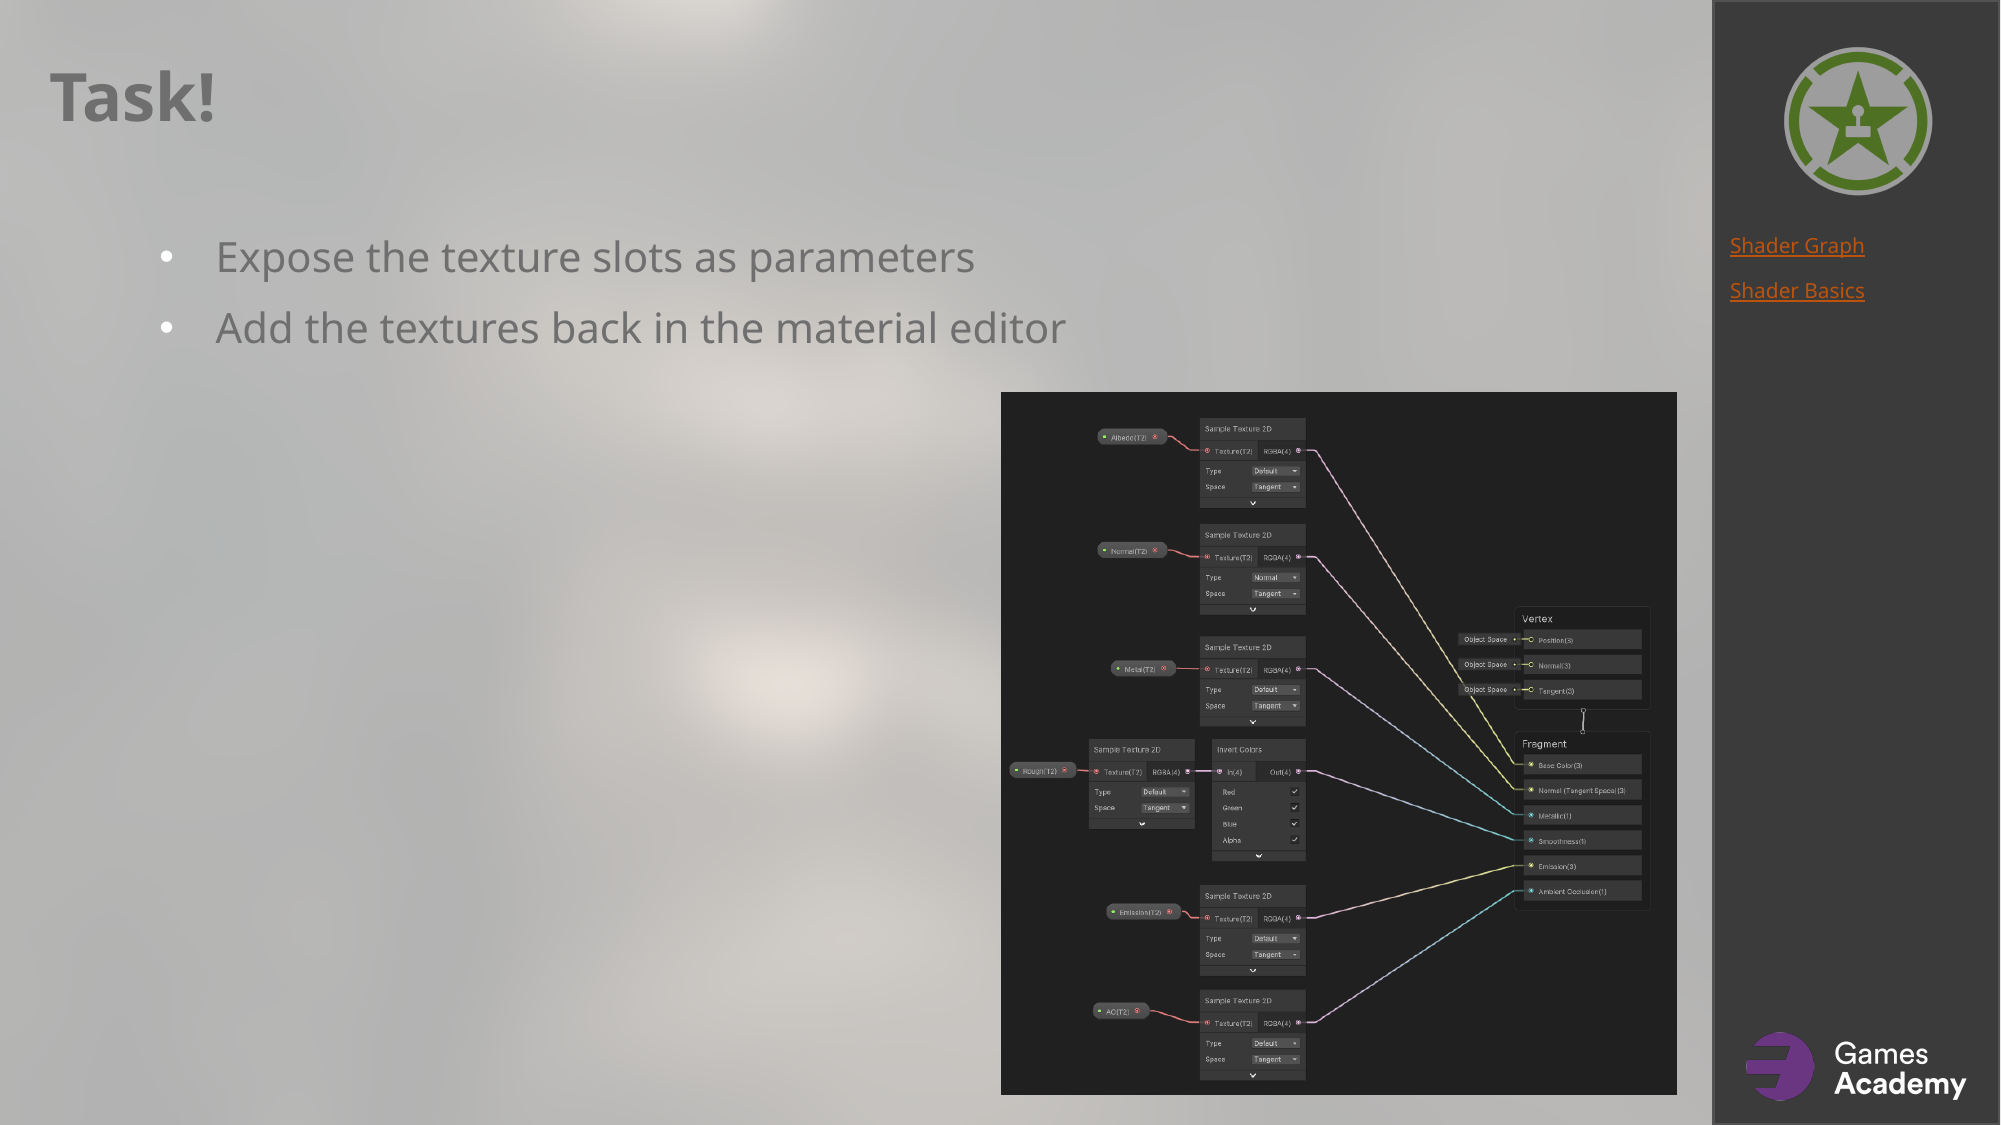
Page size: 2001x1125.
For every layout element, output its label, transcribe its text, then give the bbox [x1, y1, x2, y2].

picture [1743, 1029, 1971, 1119]
list Expose the texture slots as parameters Add the textures back in the material editor [144, 223, 1394, 1038]
list Shader Graph Shader Basics [1715, 16, 2000, 895]
picture [1753, 16, 1962, 225]
list Task! [34, 30, 1035, 161]
picture [1001, 392, 1678, 1095]
